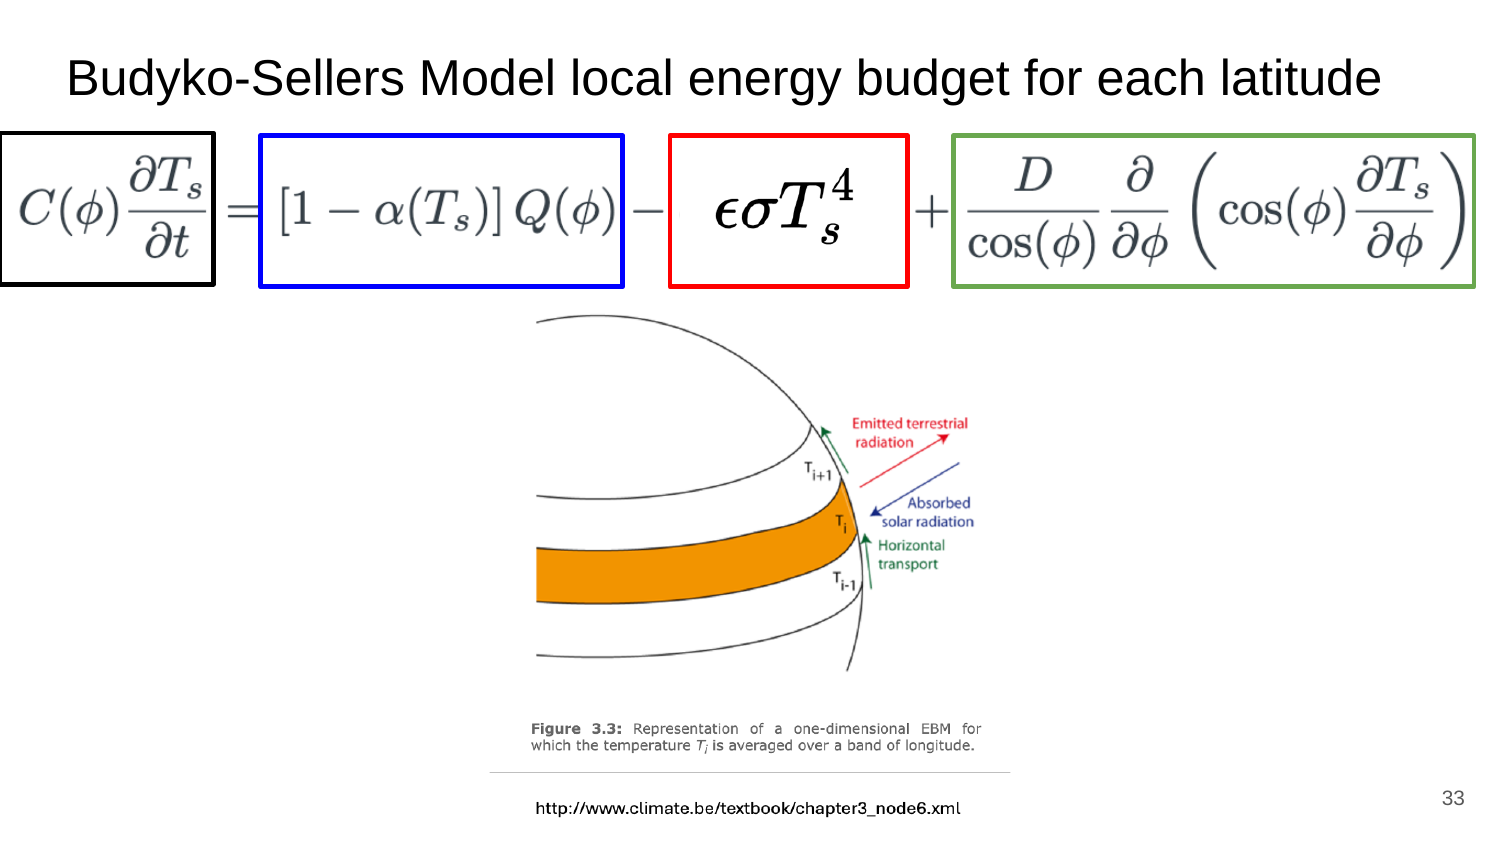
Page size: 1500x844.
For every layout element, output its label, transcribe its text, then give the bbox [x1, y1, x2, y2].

title Budyko-Sellers Model local energy budget for each latitude [51, 29, 1449, 116]
picture [2, 118, 1500, 830]
slide_number 33 [1389, 764, 1480, 830]
